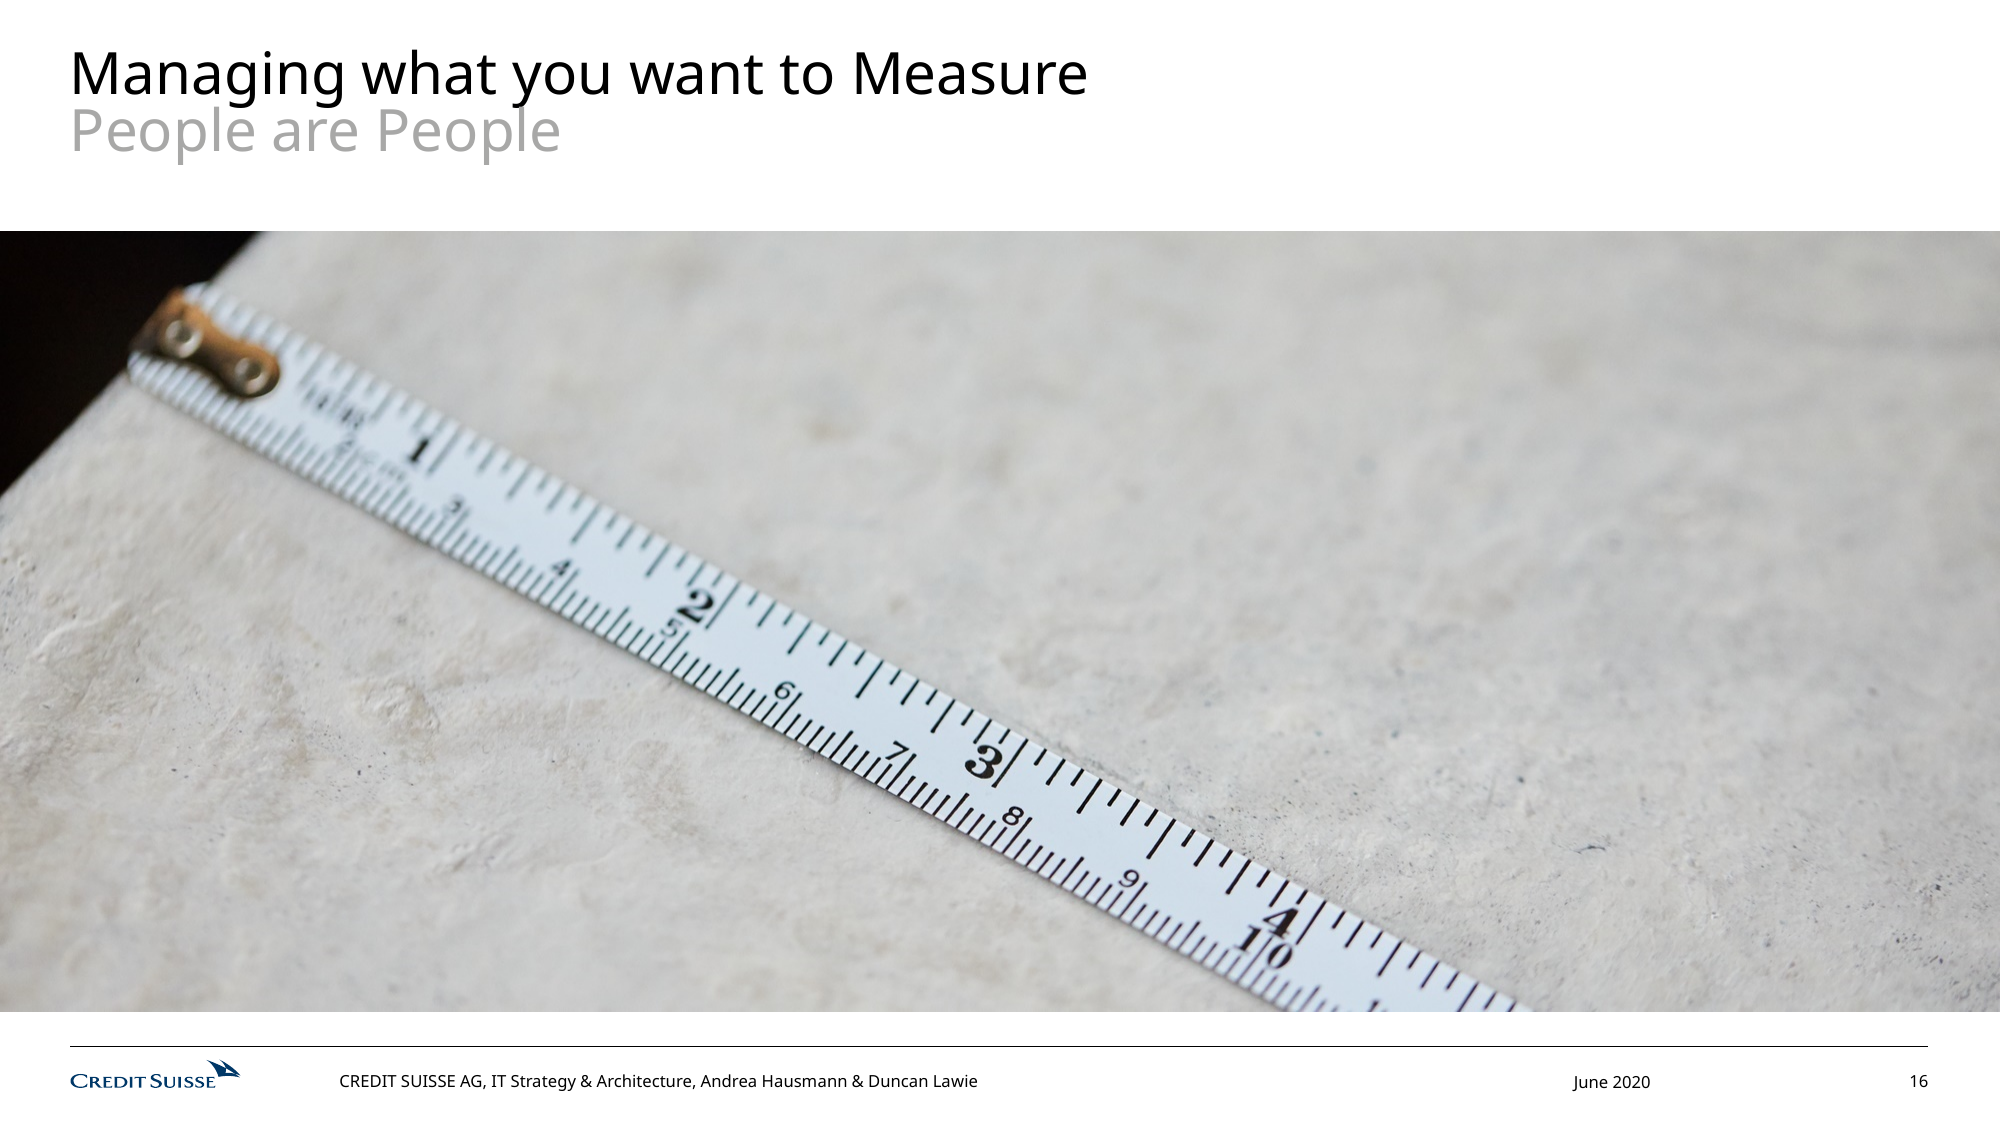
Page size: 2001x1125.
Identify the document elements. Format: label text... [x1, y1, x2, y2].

picture [0, 231, 2000, 1107]
title Managing what you want to Measure People are People [70, 48, 1929, 179]
